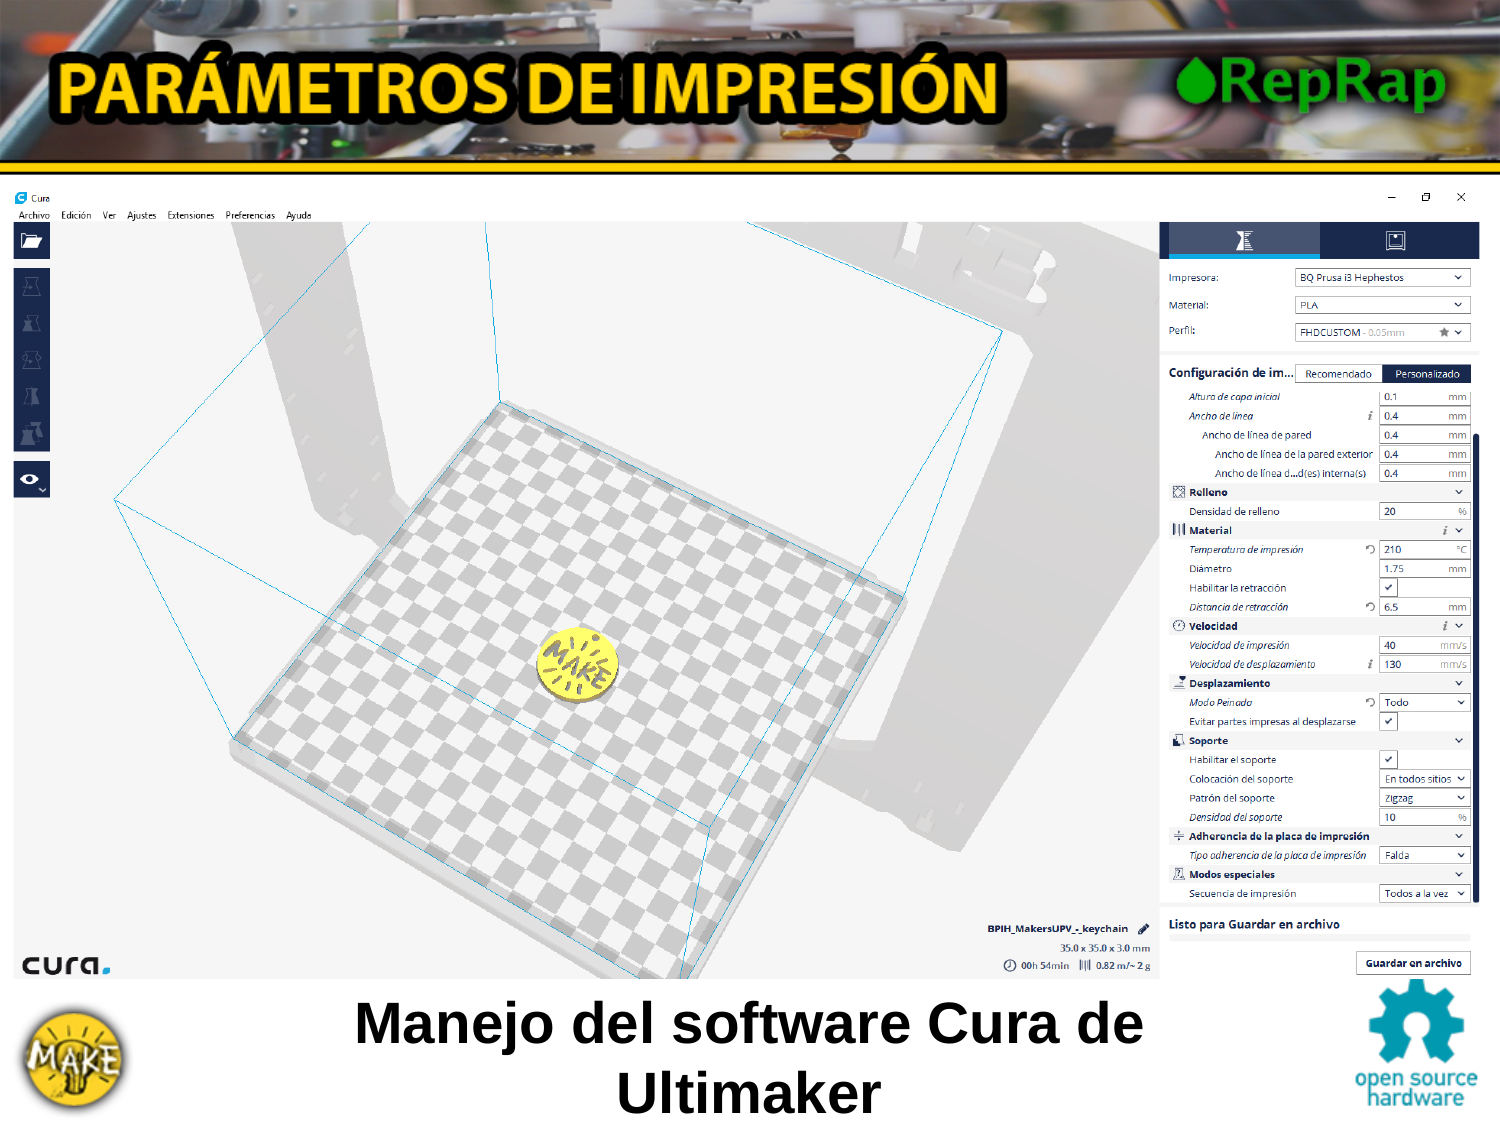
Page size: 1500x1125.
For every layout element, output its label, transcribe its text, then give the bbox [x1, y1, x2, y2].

picture [0, 0, 1500, 1125]
text_box Manejo del software Cura de Ultimaker [204, 987, 1296, 1064]
